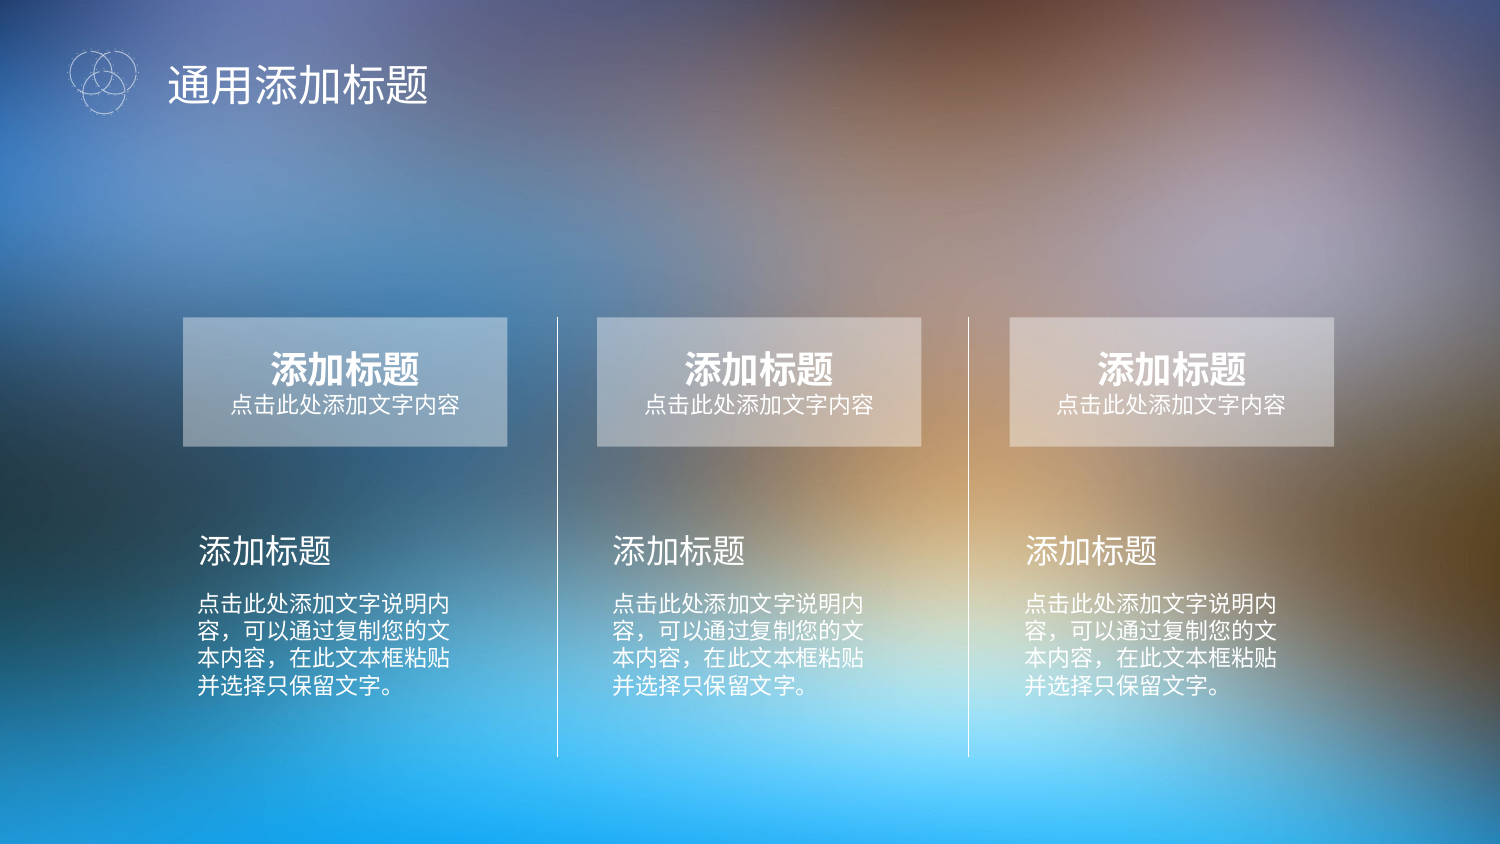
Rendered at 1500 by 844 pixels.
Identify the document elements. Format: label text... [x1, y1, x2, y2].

text_box 添加标题 点击此处添加文字内容 [596, 316, 923, 448]
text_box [1009, 523, 1311, 708]
text_box 添加标题 点击此处添加文字内容 [182, 316, 509, 448]
picture [0, 0, 1500, 844]
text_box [67, 48, 140, 116]
text_box 添加标题 点击此处添加文字内容 [1008, 316, 1336, 448]
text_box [597, 523, 898, 708]
text_box 通用添加标题 [152, 50, 445, 118]
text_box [183, 523, 484, 708]
